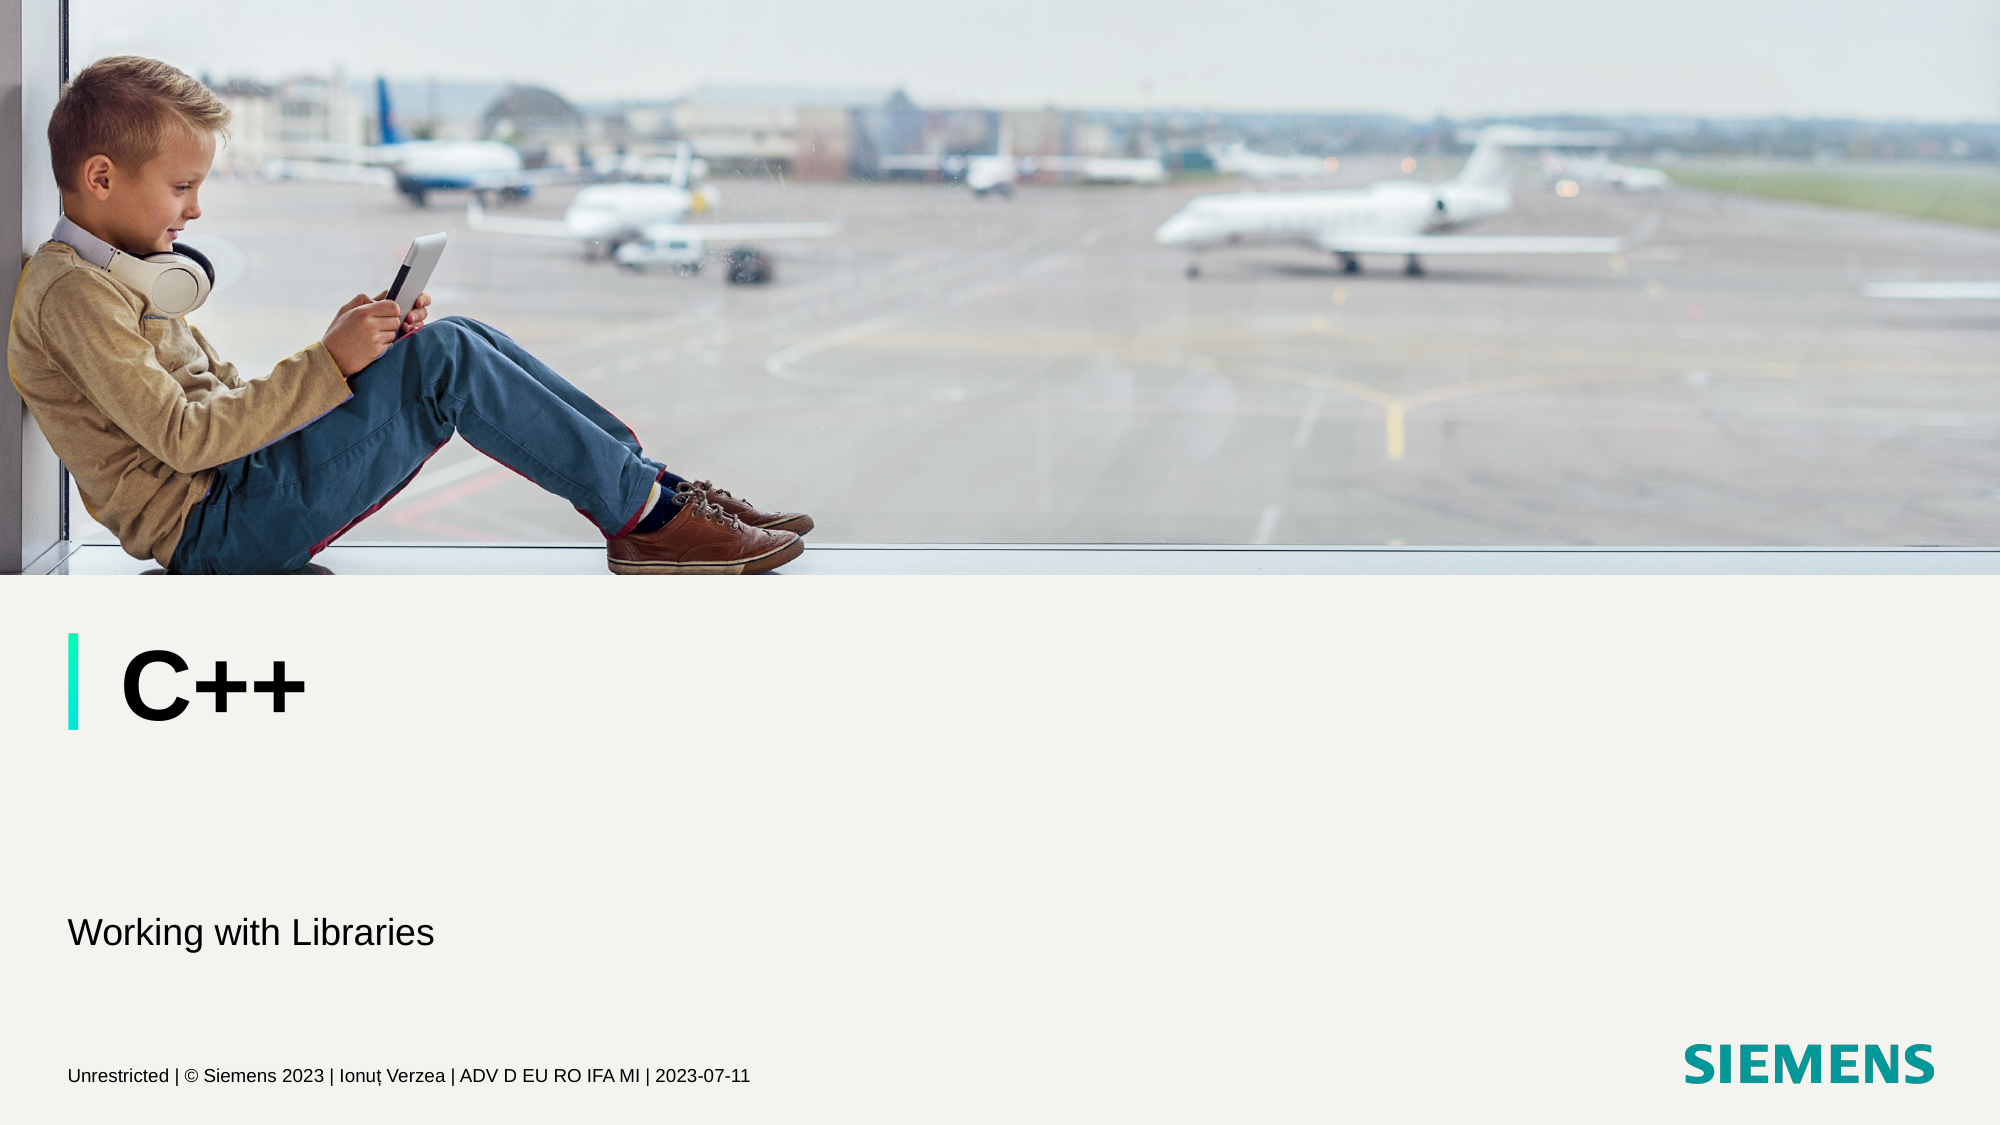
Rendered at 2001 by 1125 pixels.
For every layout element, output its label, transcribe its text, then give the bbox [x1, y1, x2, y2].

picture [1685, 1044, 1934, 1084]
picture [0, 0, 2000, 575]
title C++ [67, 620, 1591, 742]
footer Unrestricted | © Siemens 2023 | Ionuț Verzea | ADV D EU RO IFA MI | 2023-07-11 [67, 1035, 1592, 1125]
subtitle Working with Libraries [67, 862, 1592, 1012]
